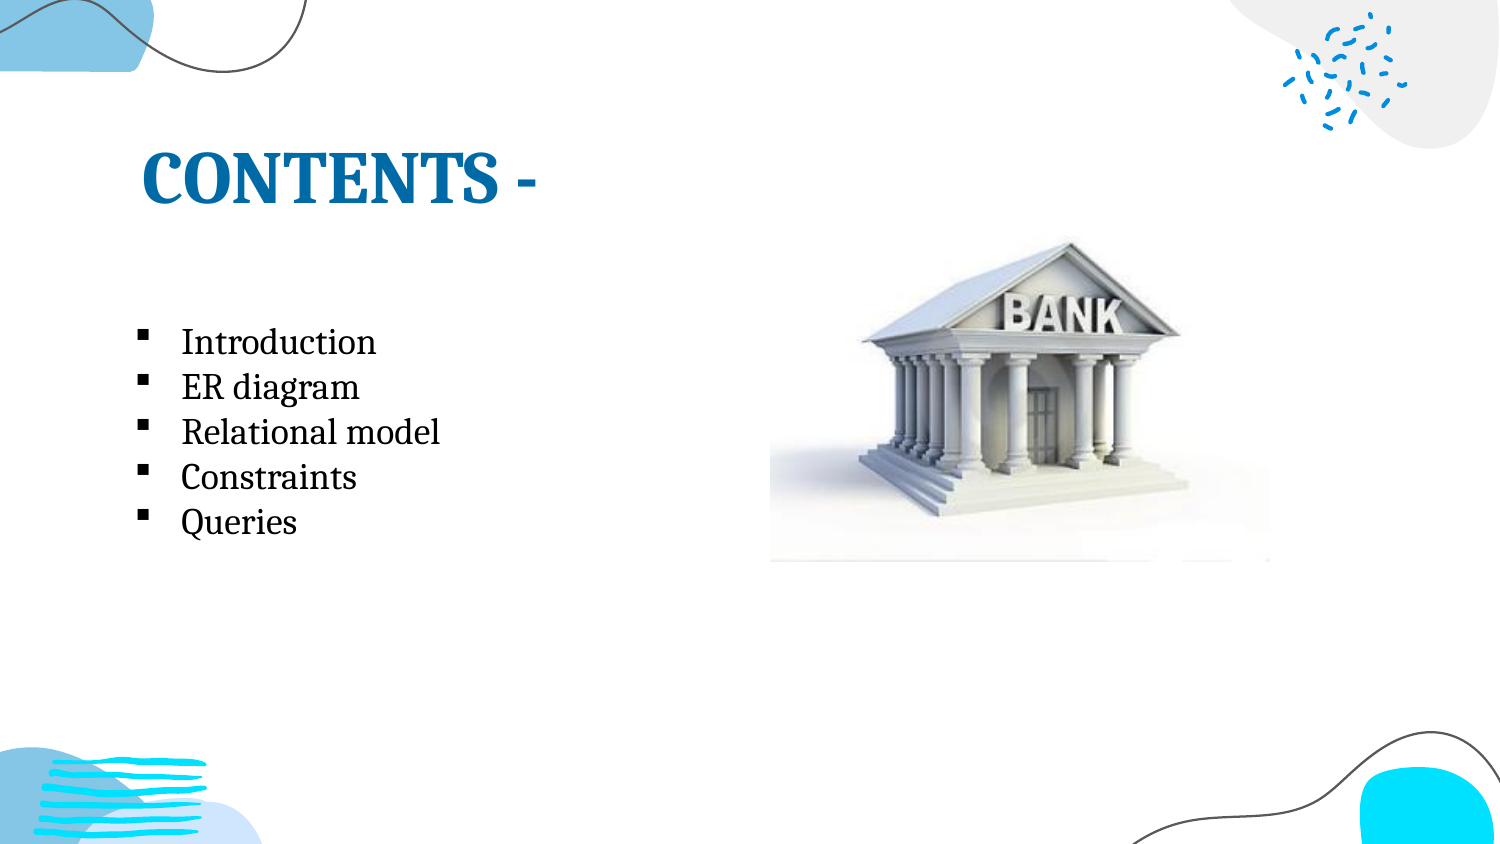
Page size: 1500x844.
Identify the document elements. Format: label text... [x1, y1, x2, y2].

text_box CONTENTS - [128, 120, 844, 226]
text_box Introduction ER diagram Relational model Constraints Queries [119, 309, 456, 550]
picture [769, 186, 1271, 562]
